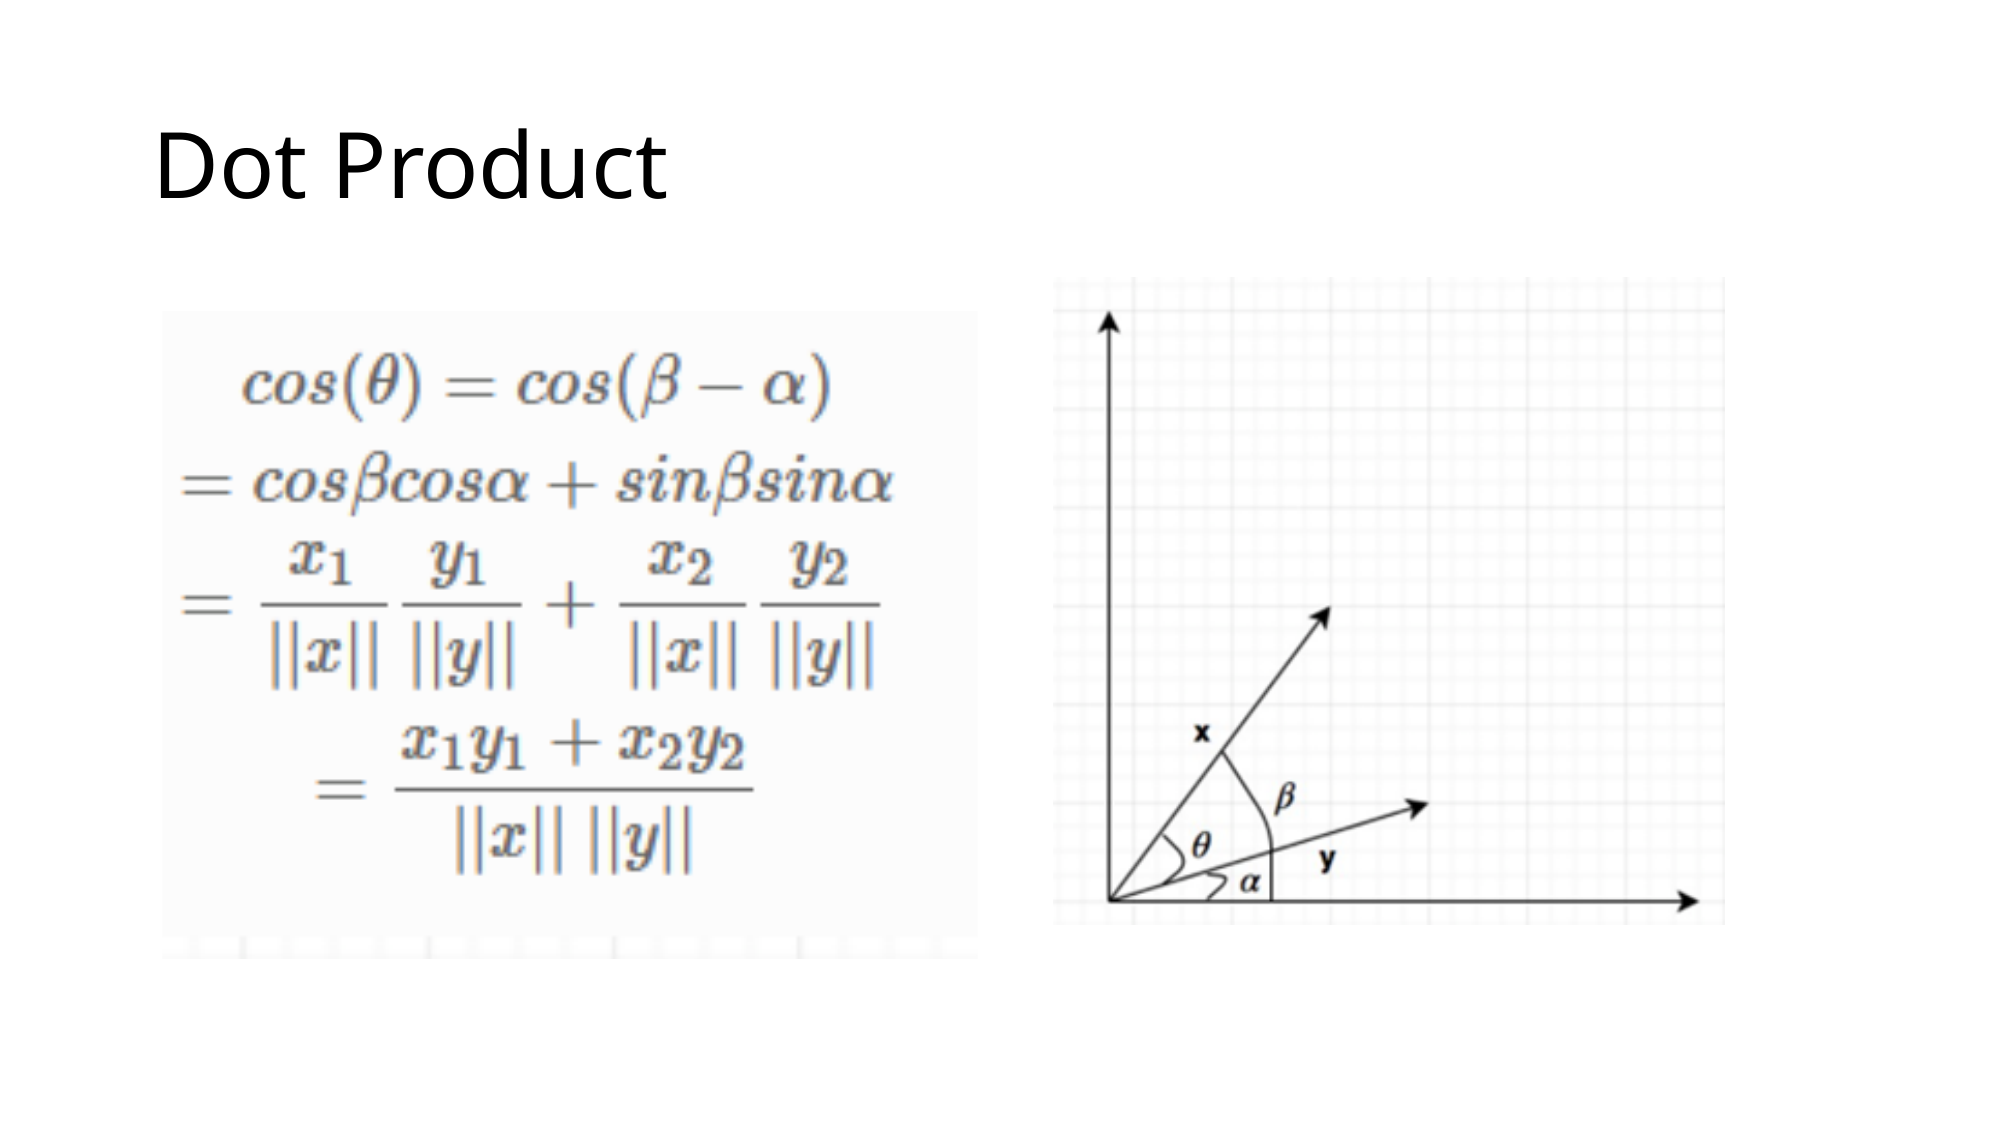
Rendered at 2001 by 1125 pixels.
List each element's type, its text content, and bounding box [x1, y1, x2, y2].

picture [1053, 277, 1725, 925]
title Dot Product [137, 59, 1863, 278]
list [162, 311, 978, 959]
